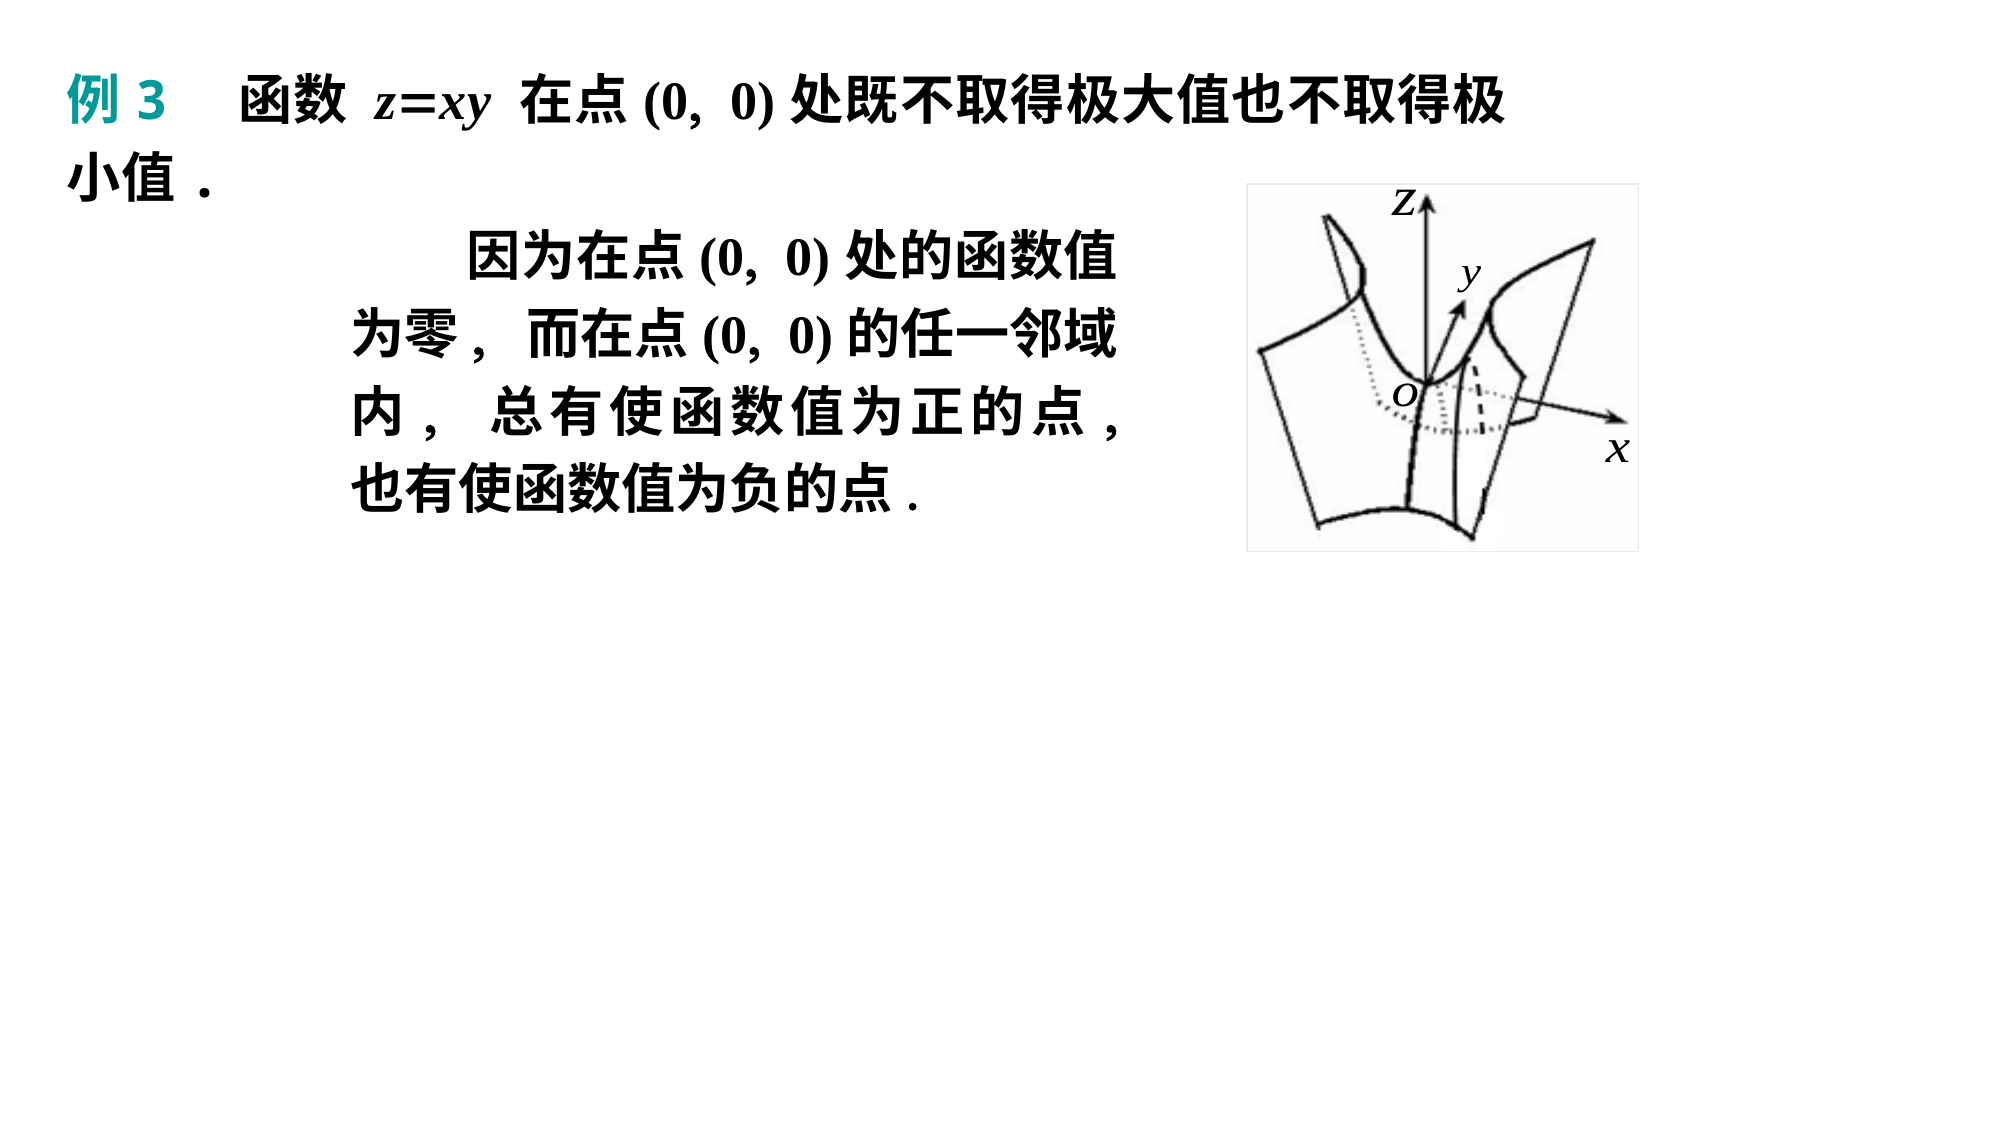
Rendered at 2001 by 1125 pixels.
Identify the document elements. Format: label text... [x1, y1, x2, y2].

text_box 因为在点(0, 0)处的函数值为零, 而在点(0, 0)的任一邻域内, 总有使函数值为正的点, 也有使函数值为负的点. [350, 209, 1119, 520]
text_box 例3 函数 zxy 在点(0, 0)处既不取得极大值也不取得极小值. [66, 52, 1508, 209]
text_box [1247, 184, 1638, 551]
